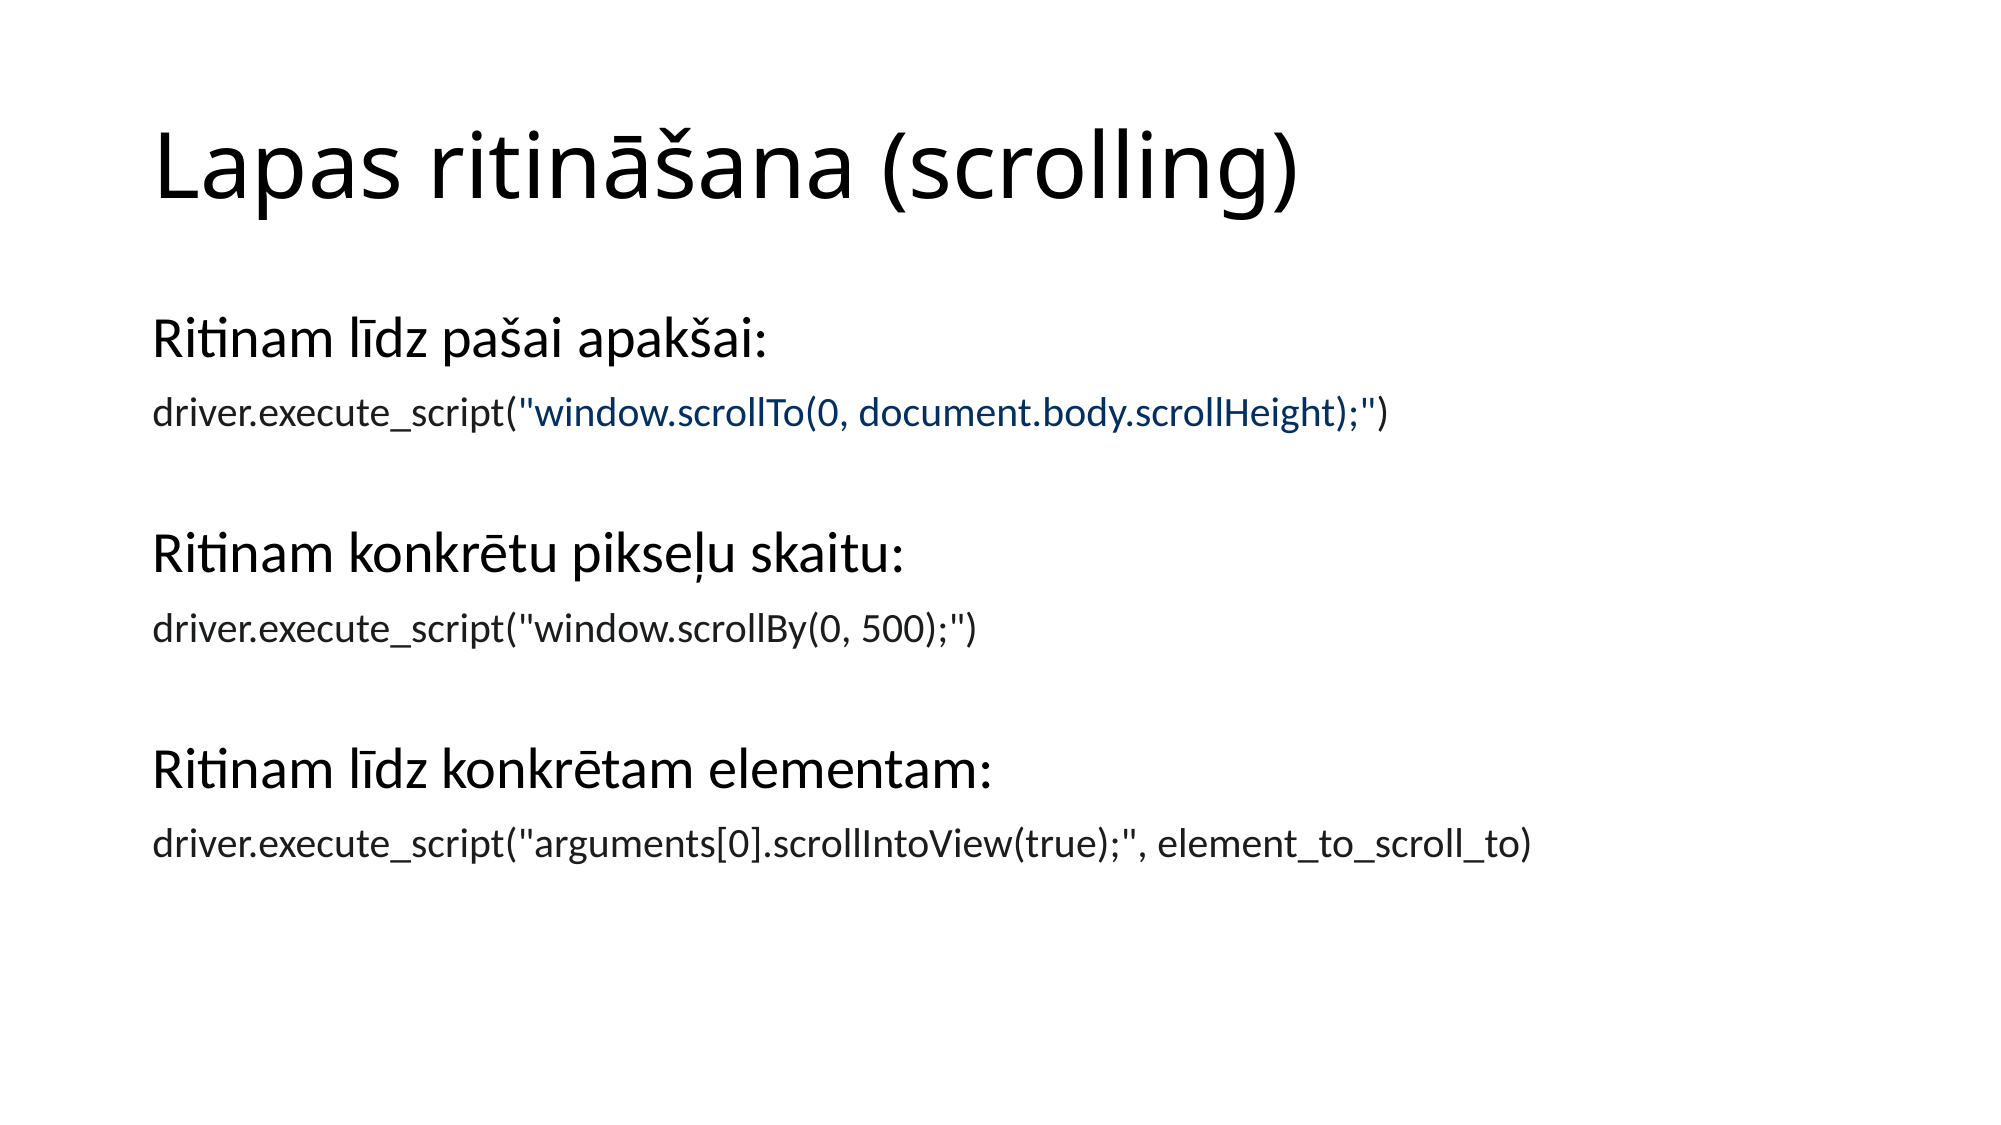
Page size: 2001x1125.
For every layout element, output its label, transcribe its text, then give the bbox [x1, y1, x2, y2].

list Ritinam līdz pašai apakšai: driver.execute_script("window.scrollTo(0, document.body.scrollHeight);") Ritinam konkrētu pikseļu skaitu: driver.execute_script("window.scrollBy(0, 500);") Ritinam līdz konkrētam elementam: driver.execute_script("arguments[0].scrollIntoView(true);", element_to_scroll_to) [137, 299, 1863, 1014]
title Lapas ritināšana (scrolling) [137, 59, 1863, 278]
